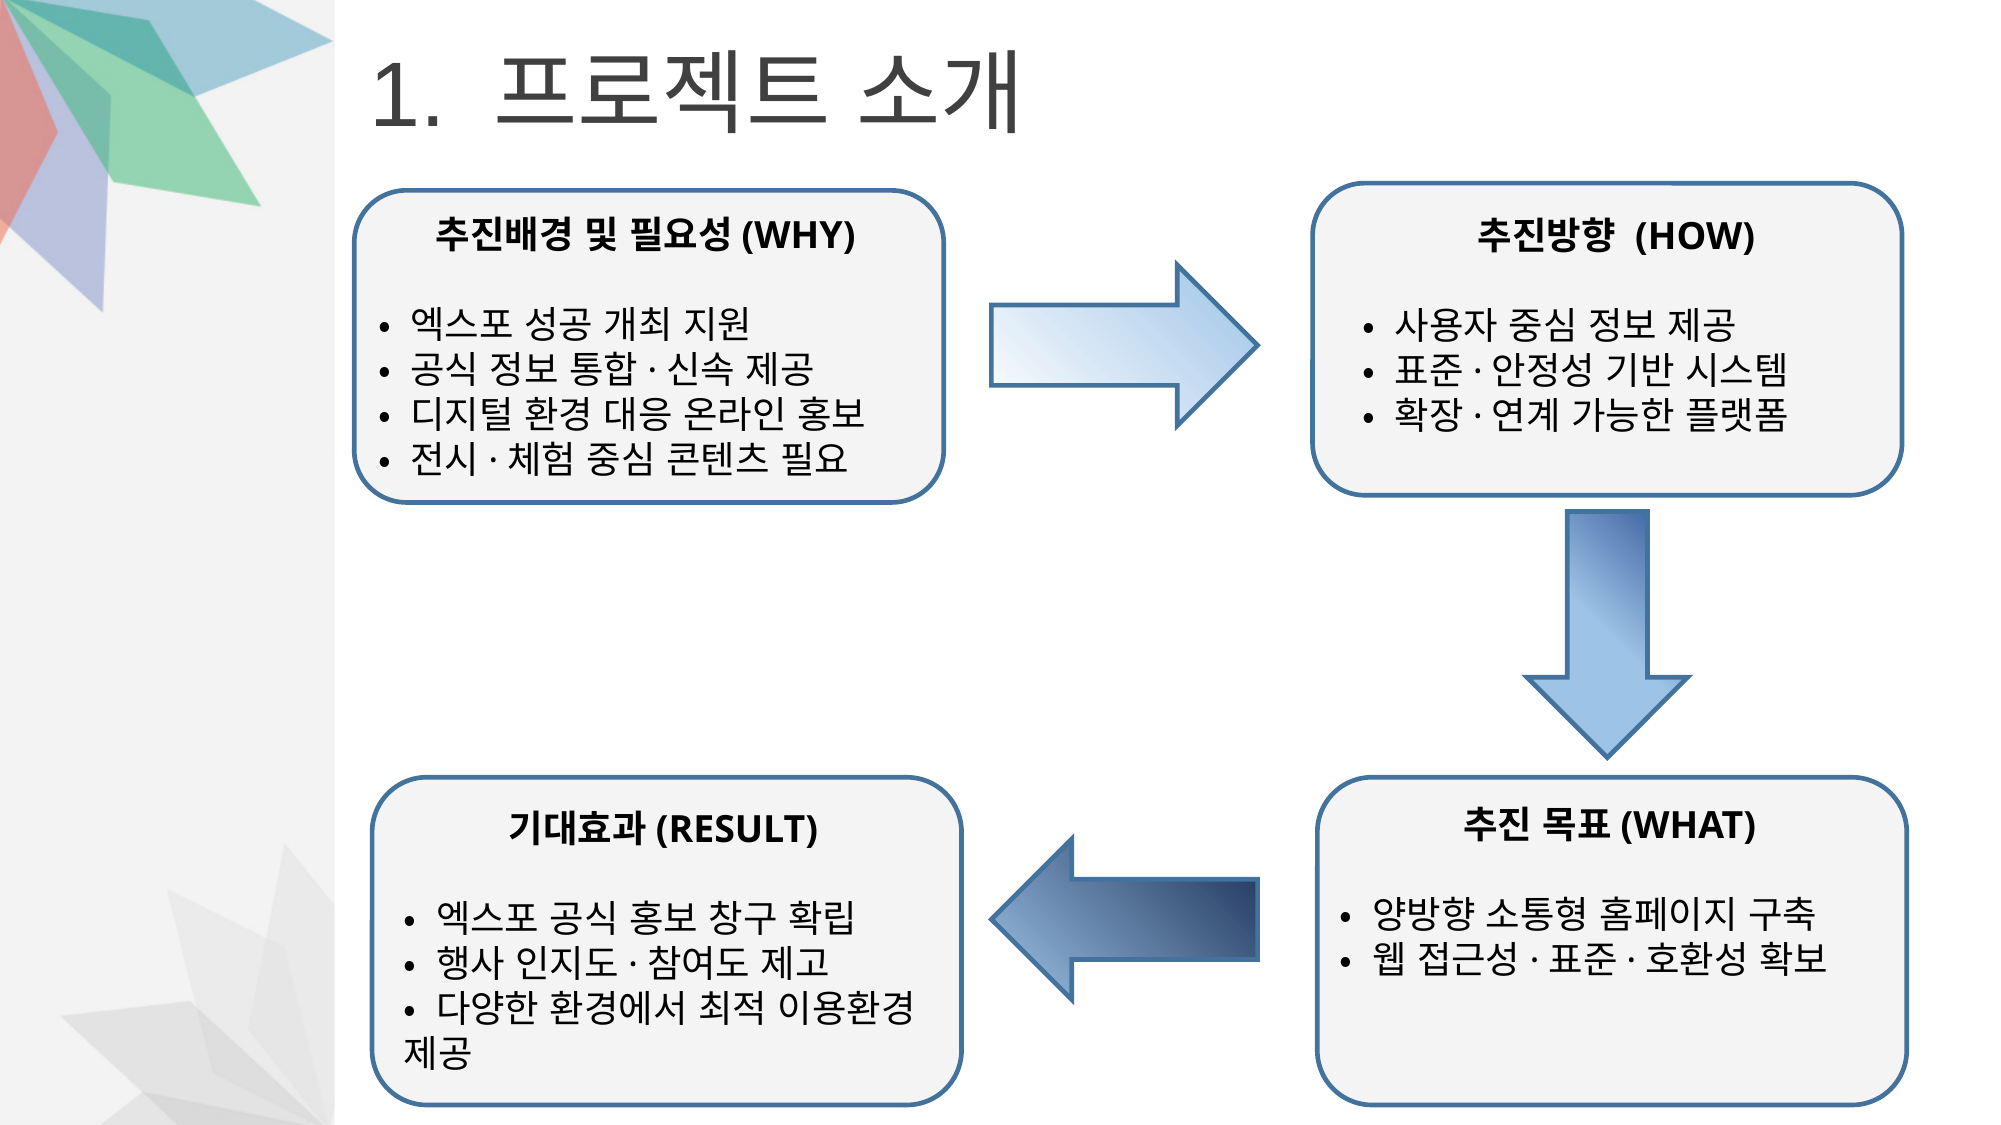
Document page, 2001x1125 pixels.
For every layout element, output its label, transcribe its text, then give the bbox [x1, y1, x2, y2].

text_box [1317, 777, 1907, 1105]
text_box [1312, 183, 1903, 496]
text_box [354, 190, 944, 503]
text_box [989, 836, 1259, 1003]
text_box [1524, 510, 1691, 760]
picture [0, 0, 2001, 1125]
text_box [990, 262, 1260, 429]
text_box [372, 777, 962, 1105]
title 1. 프로젝트 소개 [354, 0, 2000, 194]
